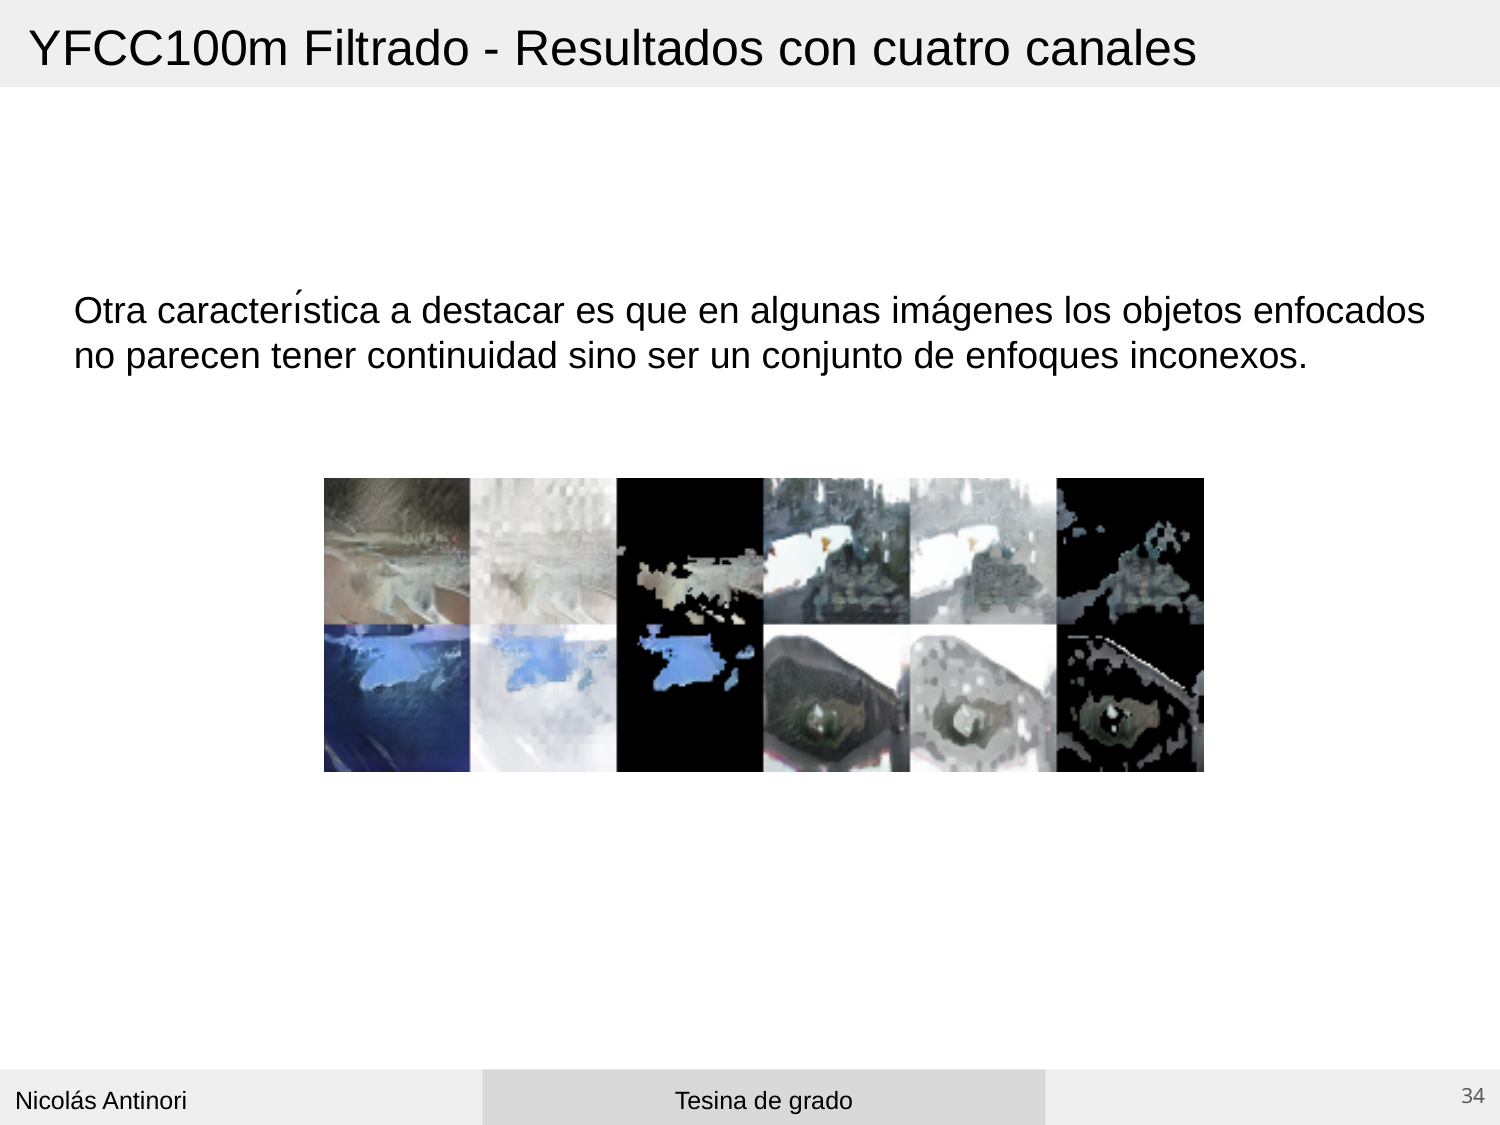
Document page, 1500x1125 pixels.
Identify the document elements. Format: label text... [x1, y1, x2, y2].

text_box Tesina de grado [482, 1069, 1046, 1125]
text_box Nicolás Antinori [0, 1069, 482, 1125]
text_box YFCC100m Filtrado - Resultados con cuatro canales [0, 0, 1500, 87]
picture [324, 478, 1204, 772]
slide_number ‹#› [1046, 1069, 1500, 1125]
text_box Otra caracterı́stica a destacar es que en algunas imágenes los objetos enfocados no parecen tener continuidad sino ser un conjunto de enfoques inconexos. [58, 270, 1442, 440]
